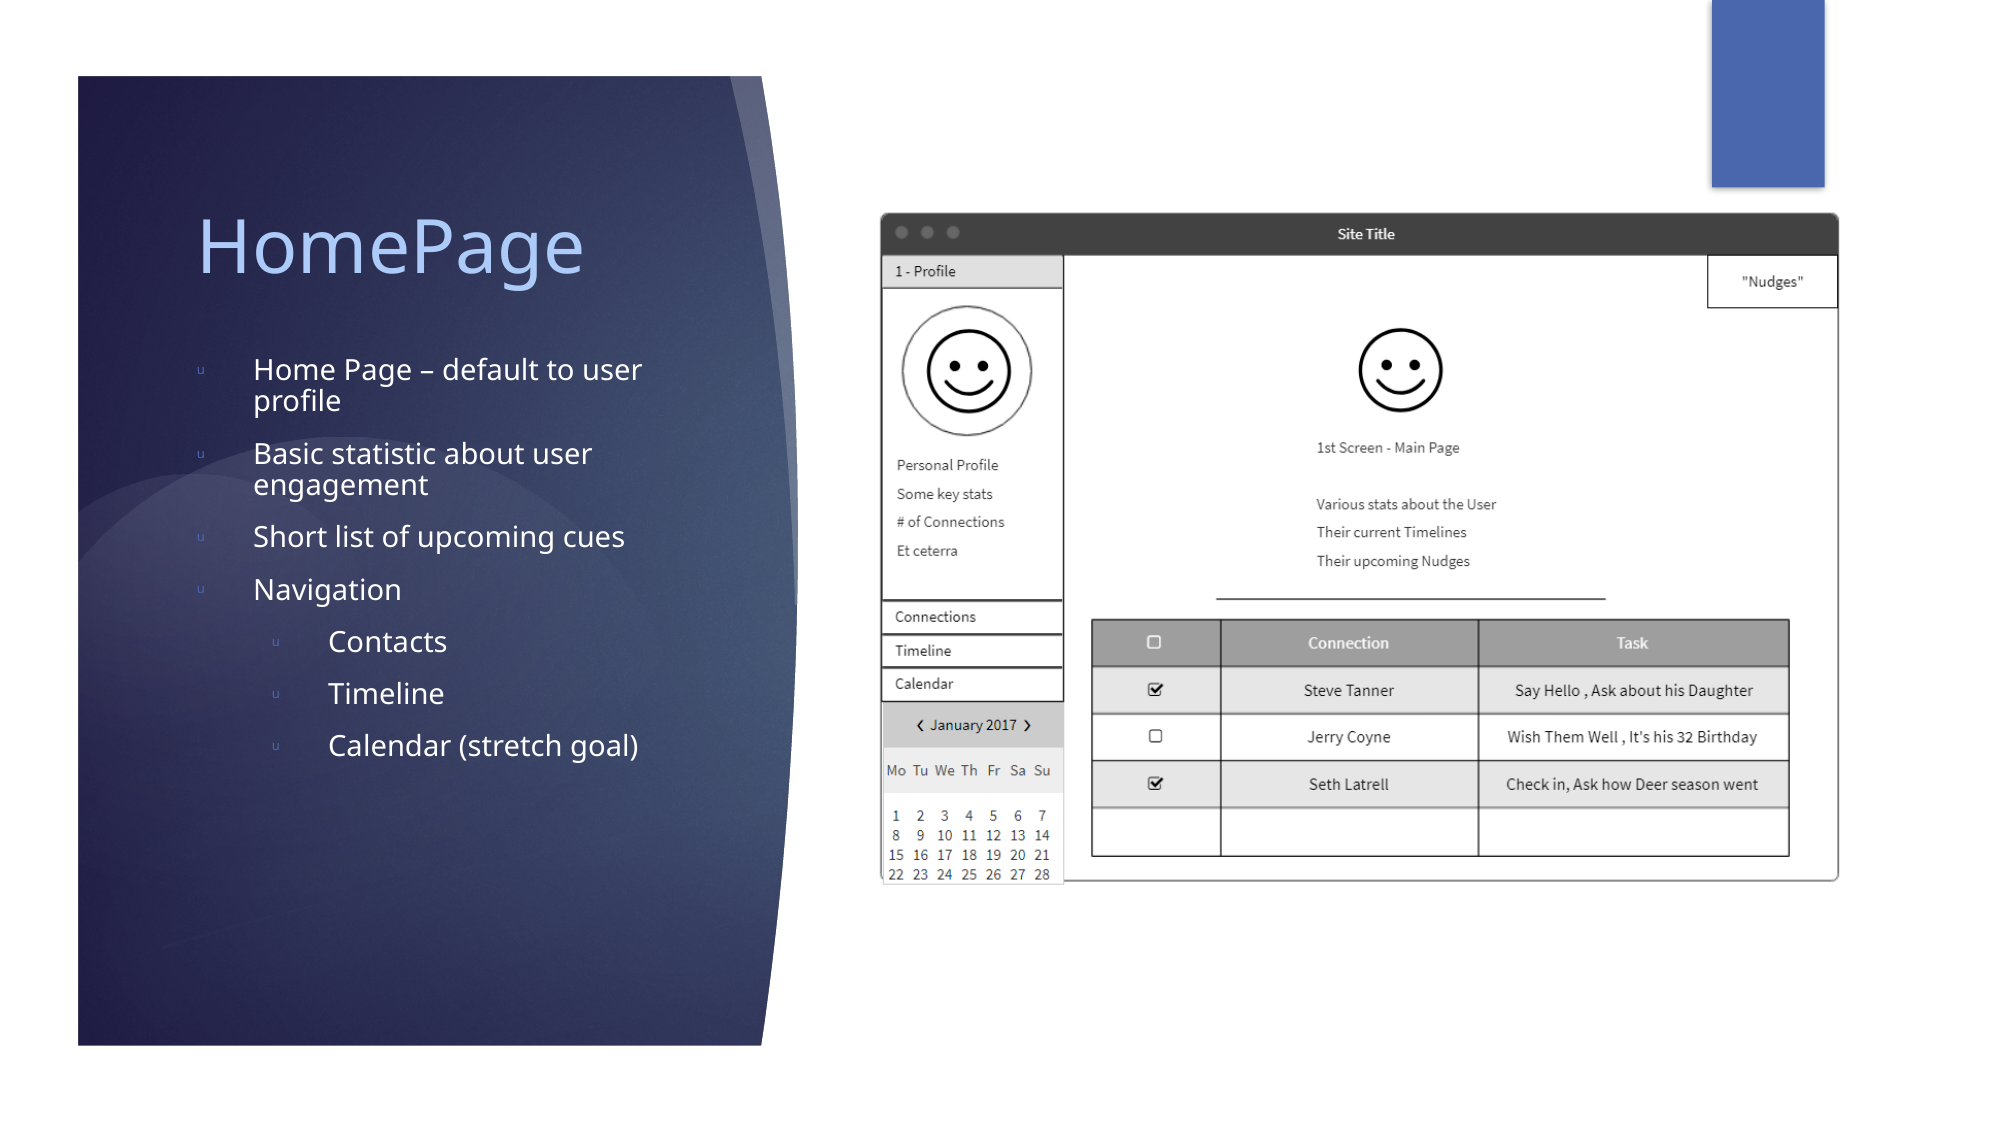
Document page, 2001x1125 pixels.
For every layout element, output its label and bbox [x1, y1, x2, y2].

picture [851, 197, 1901, 928]
text_box [0, 0, 2000, 1125]
